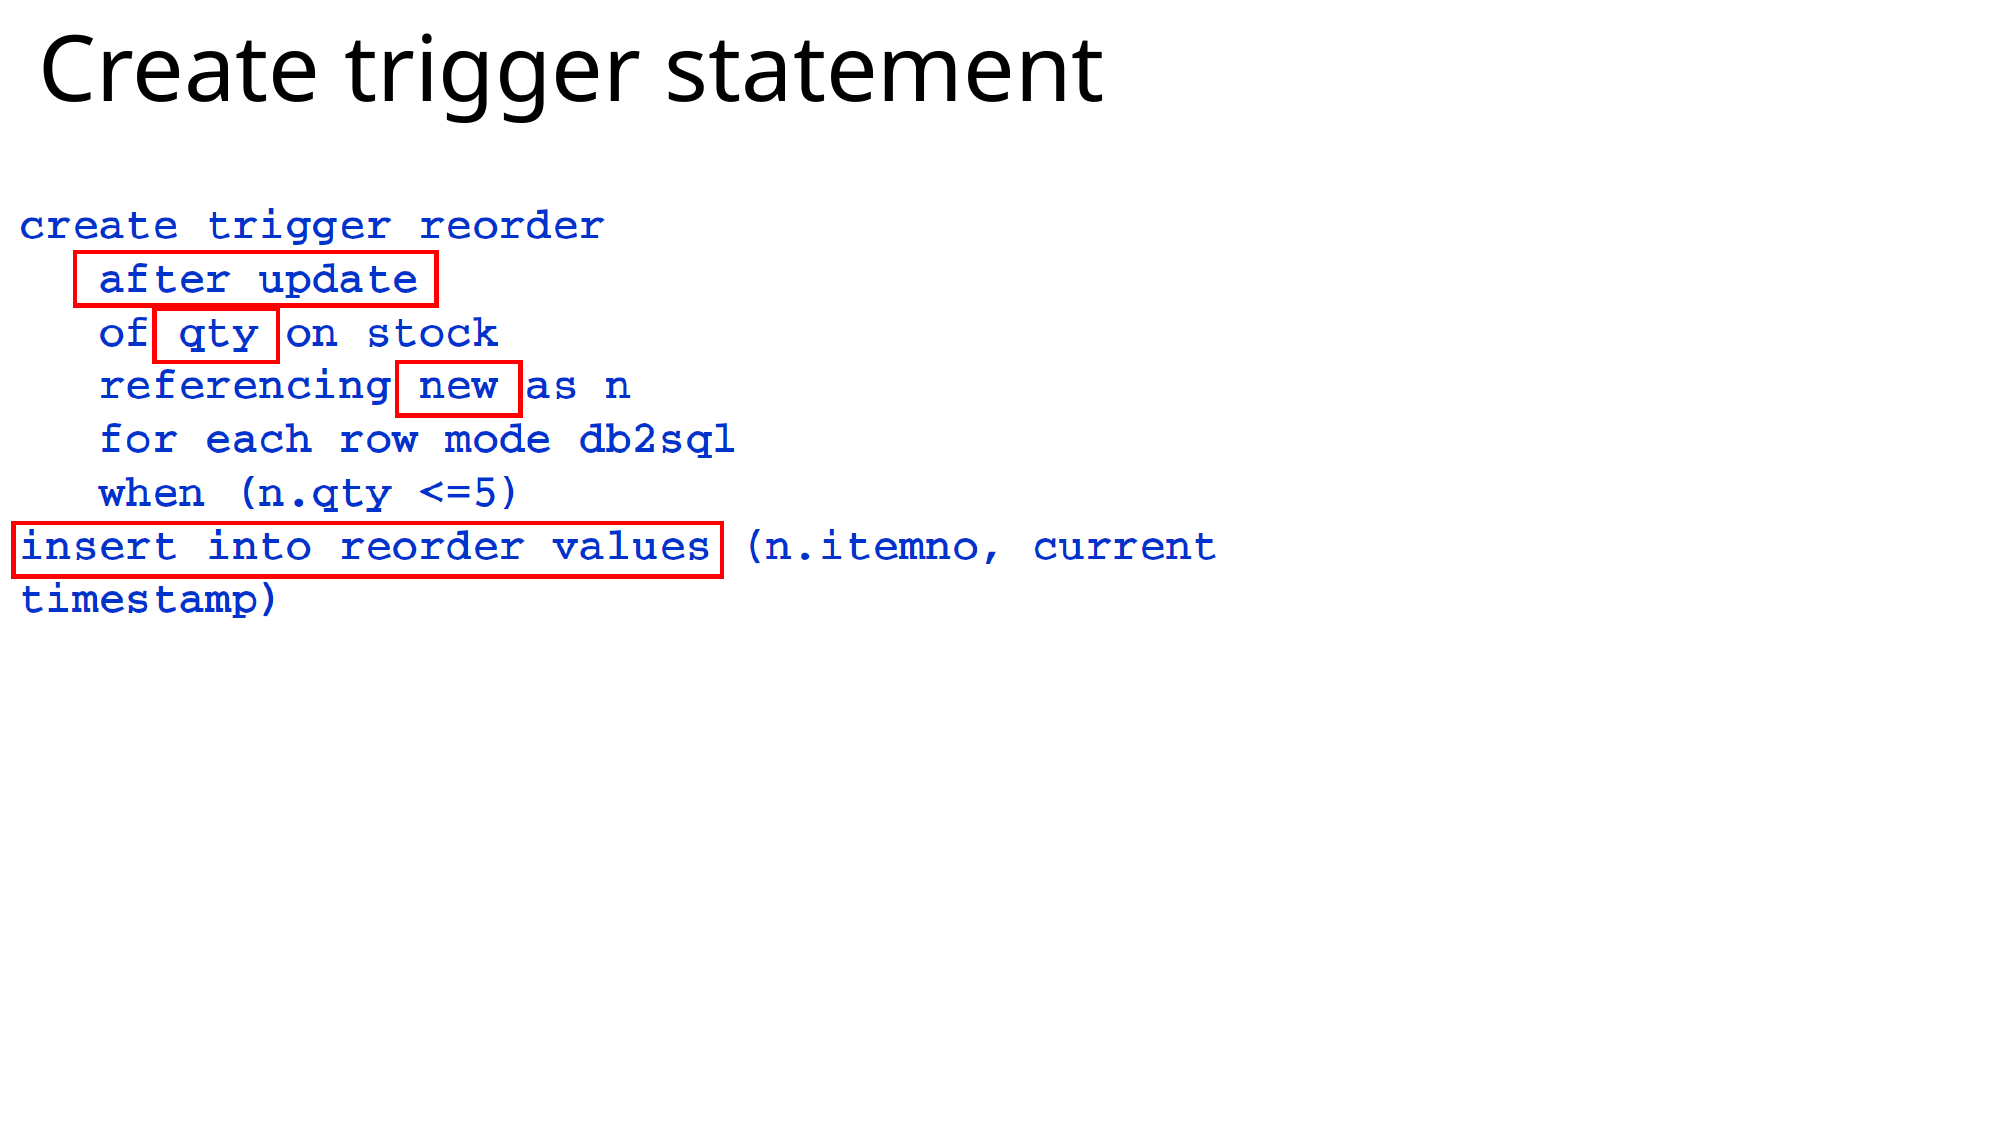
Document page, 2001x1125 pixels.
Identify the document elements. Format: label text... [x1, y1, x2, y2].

picture [0, 208, 1232, 637]
title Create trigger statement [23, 4, 1749, 140]
